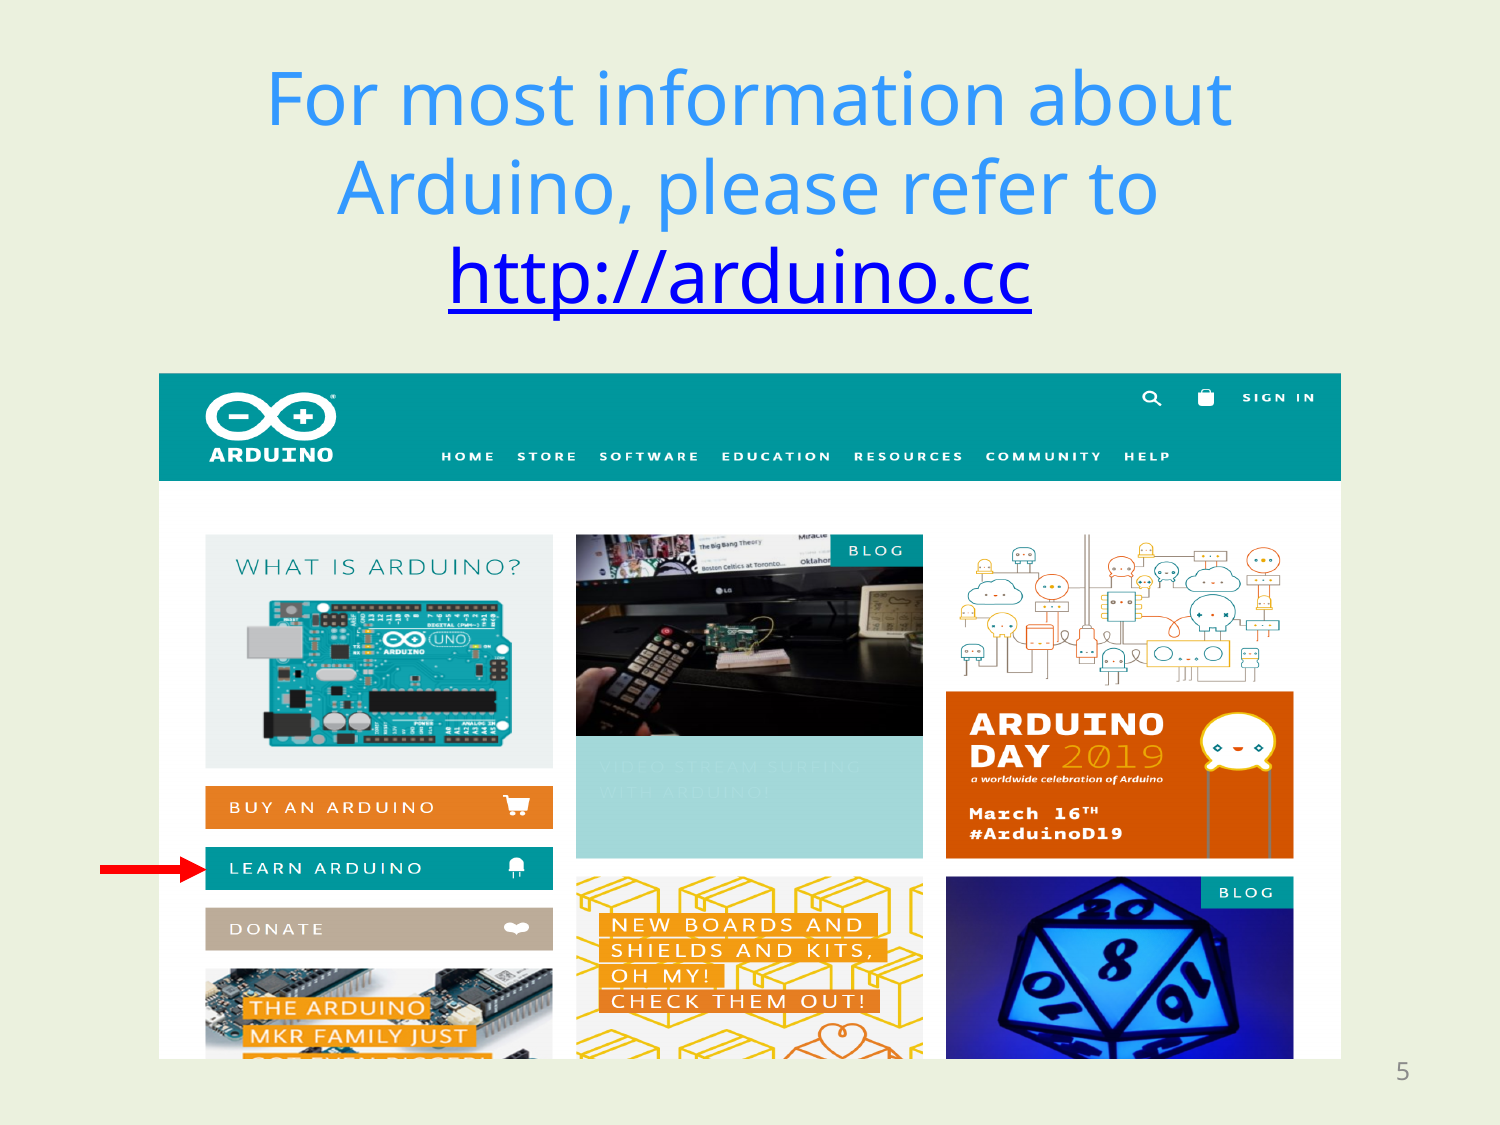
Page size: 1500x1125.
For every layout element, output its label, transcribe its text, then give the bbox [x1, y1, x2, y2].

slide_number 5 [1074, 1042, 1425, 1103]
title For most information about Arduino, please refer to http://arduino.cc [112, 42, 1388, 339]
picture [159, 373, 1341, 1059]
